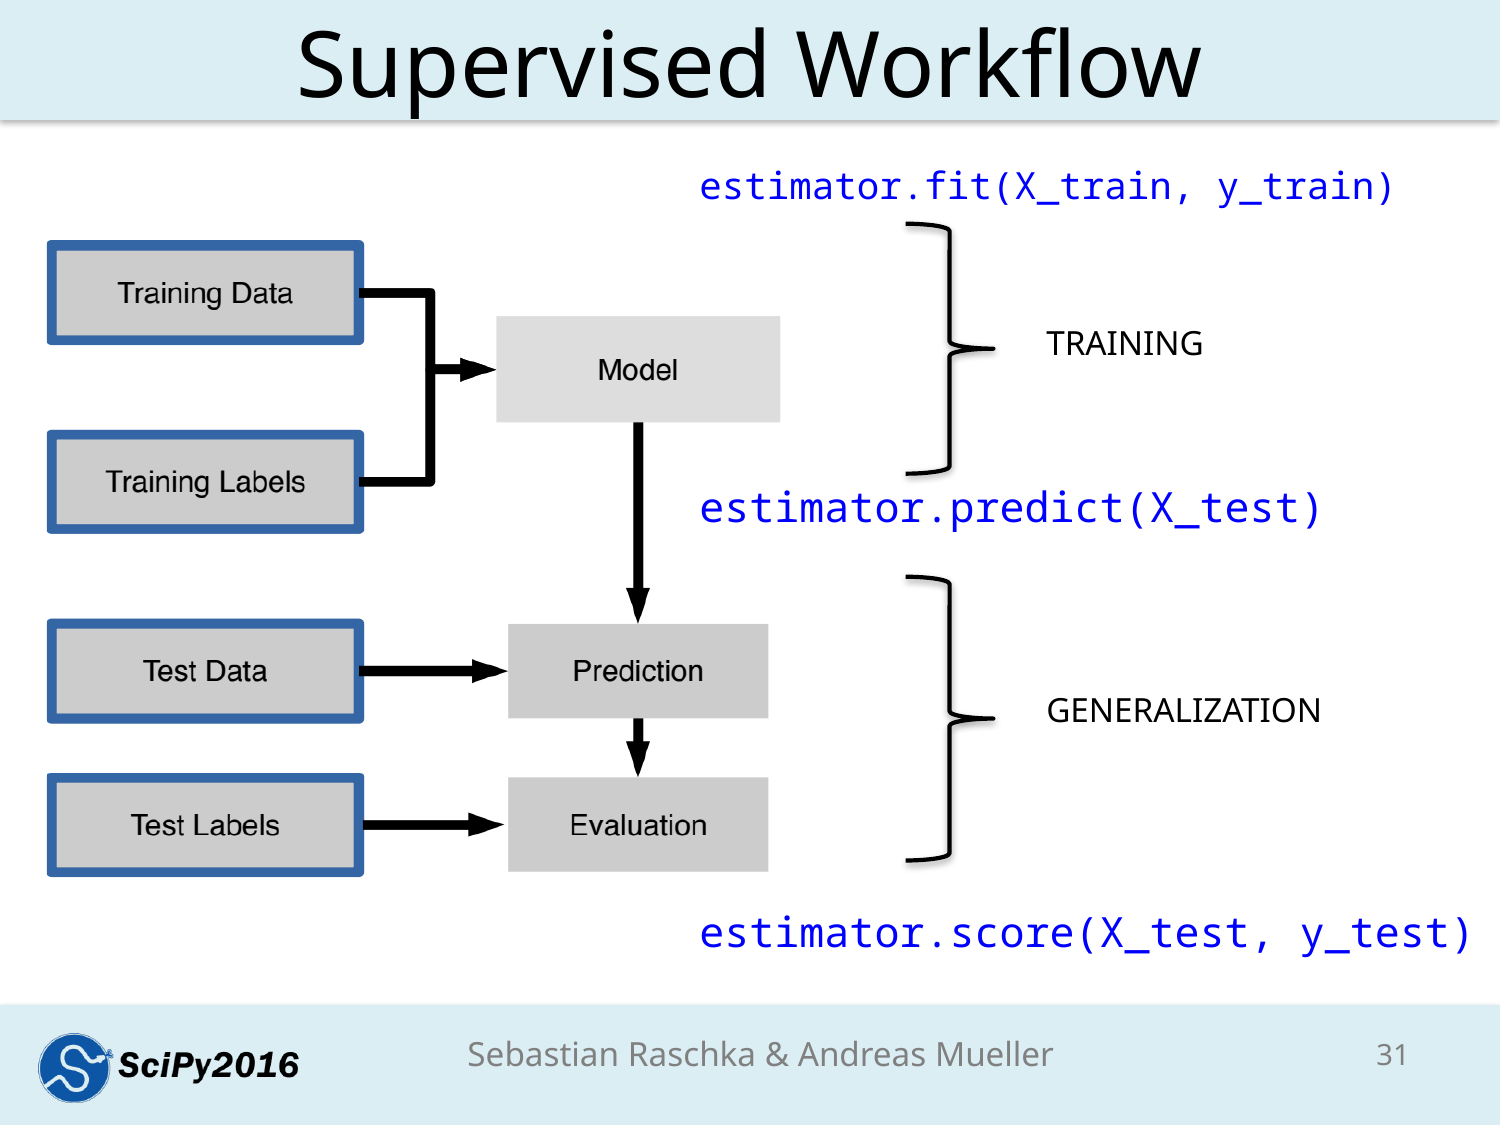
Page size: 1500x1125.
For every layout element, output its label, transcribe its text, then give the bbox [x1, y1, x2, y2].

picture [46, 240, 814, 913]
text_box estimator.fit(X_train, y_train) [684, 154, 1425, 215]
text_box TRAINING [1031, 315, 1227, 370]
title Supervised Workflow [75, 0, 1425, 155]
slide_number 31 [1352, 1026, 1425, 1087]
text_box [905, 574, 996, 863]
text_box estimator.predict(X_test) [818, 473, 1500, 539]
text_box estimator.score(X_test, y_test) [684, 898, 1500, 964]
text_box [905, 221, 996, 473]
picture [38, 1033, 299, 1103]
text_box GENERALIZATION [1031, 682, 1425, 737]
